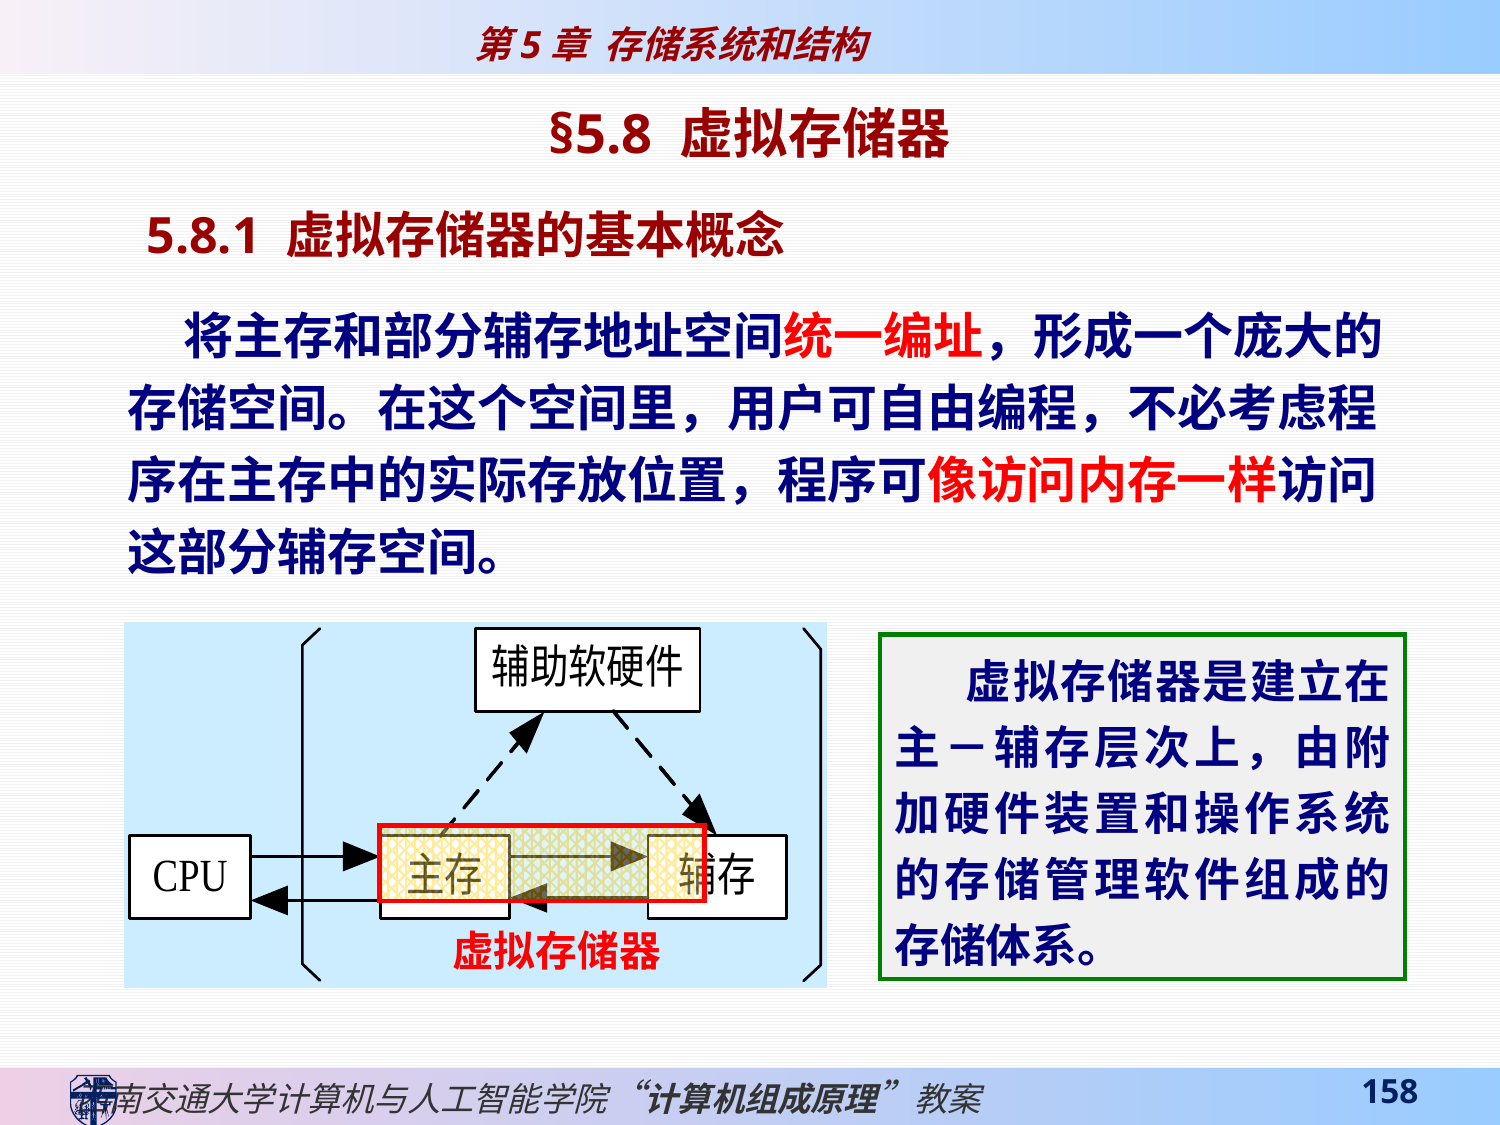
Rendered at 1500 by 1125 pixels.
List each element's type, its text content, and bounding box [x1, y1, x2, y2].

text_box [123, 621, 827, 988]
text_box 虚拟存储器是建立在主－辅存层次上，由附加硬件装置和操作系统的存储管理软件组成的存储体系。 [879, 634, 1406, 980]
text_box 将主存和部分辅存地址空间统一编址，形成一个庞大的存储空间。在这个空间里，用户可自由编程，不必考虑程序在主存中的实际存放位置，程序可像访问内存一样访问这部分辅存空间。 [112, 284, 1394, 588]
table_header 地址范围（空间） [1226, 0, 1230, 73]
text_box 5.8.1 虚拟存储器的基本概念 [131, 196, 812, 272]
text_box §5.8 虚拟存储器 [0, 93, 1500, 165]
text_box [379, 824, 705, 983]
